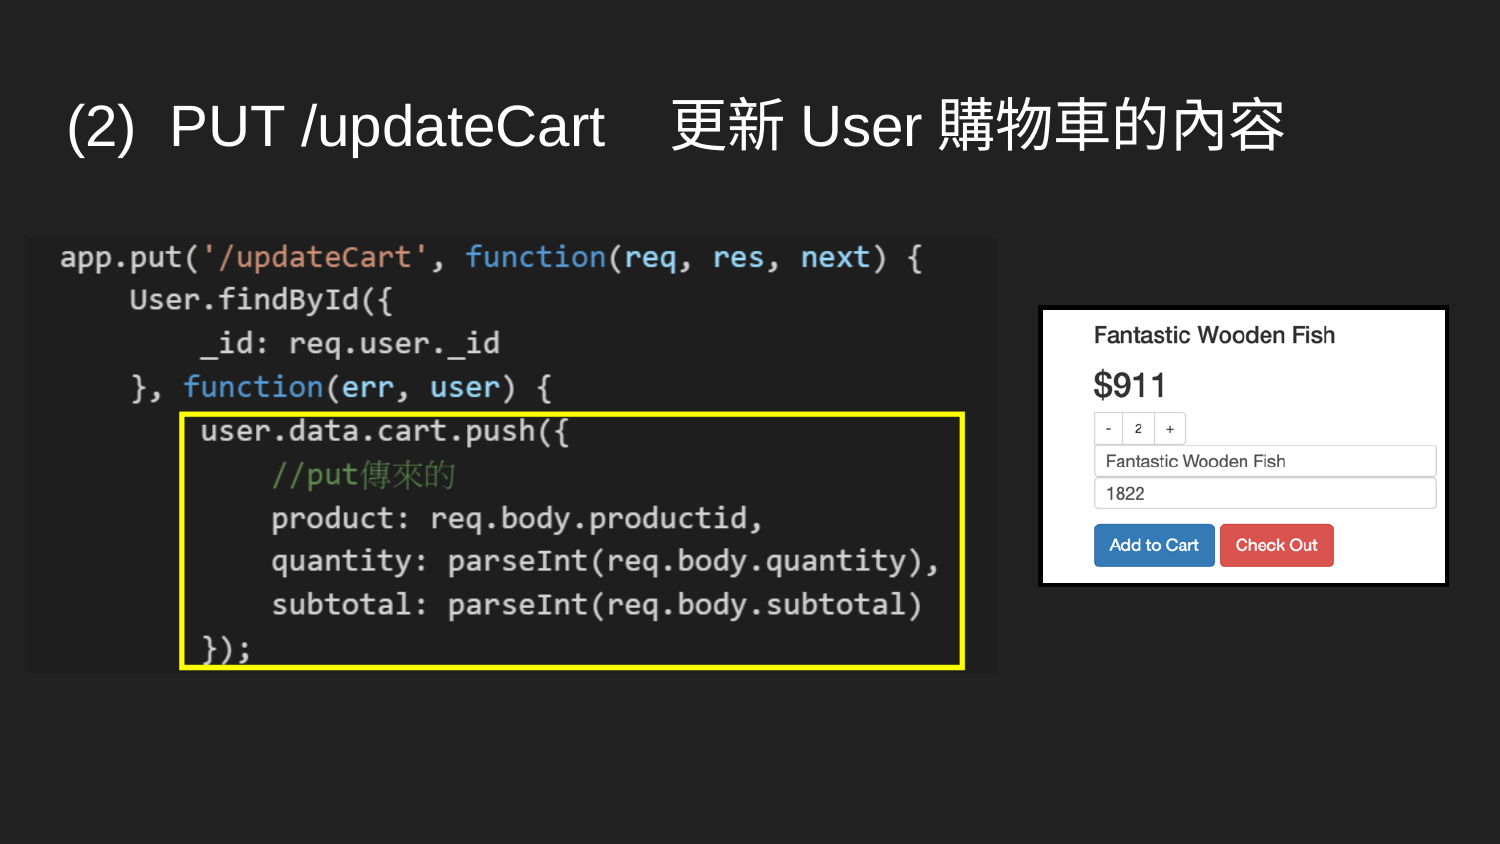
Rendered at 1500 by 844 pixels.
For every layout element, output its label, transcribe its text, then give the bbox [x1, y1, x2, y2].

picture [28, 237, 997, 674]
picture [1038, 305, 1450, 588]
title (2) PUT /updateCart 更新User購物車的內容 [51, 72, 1449, 167]
